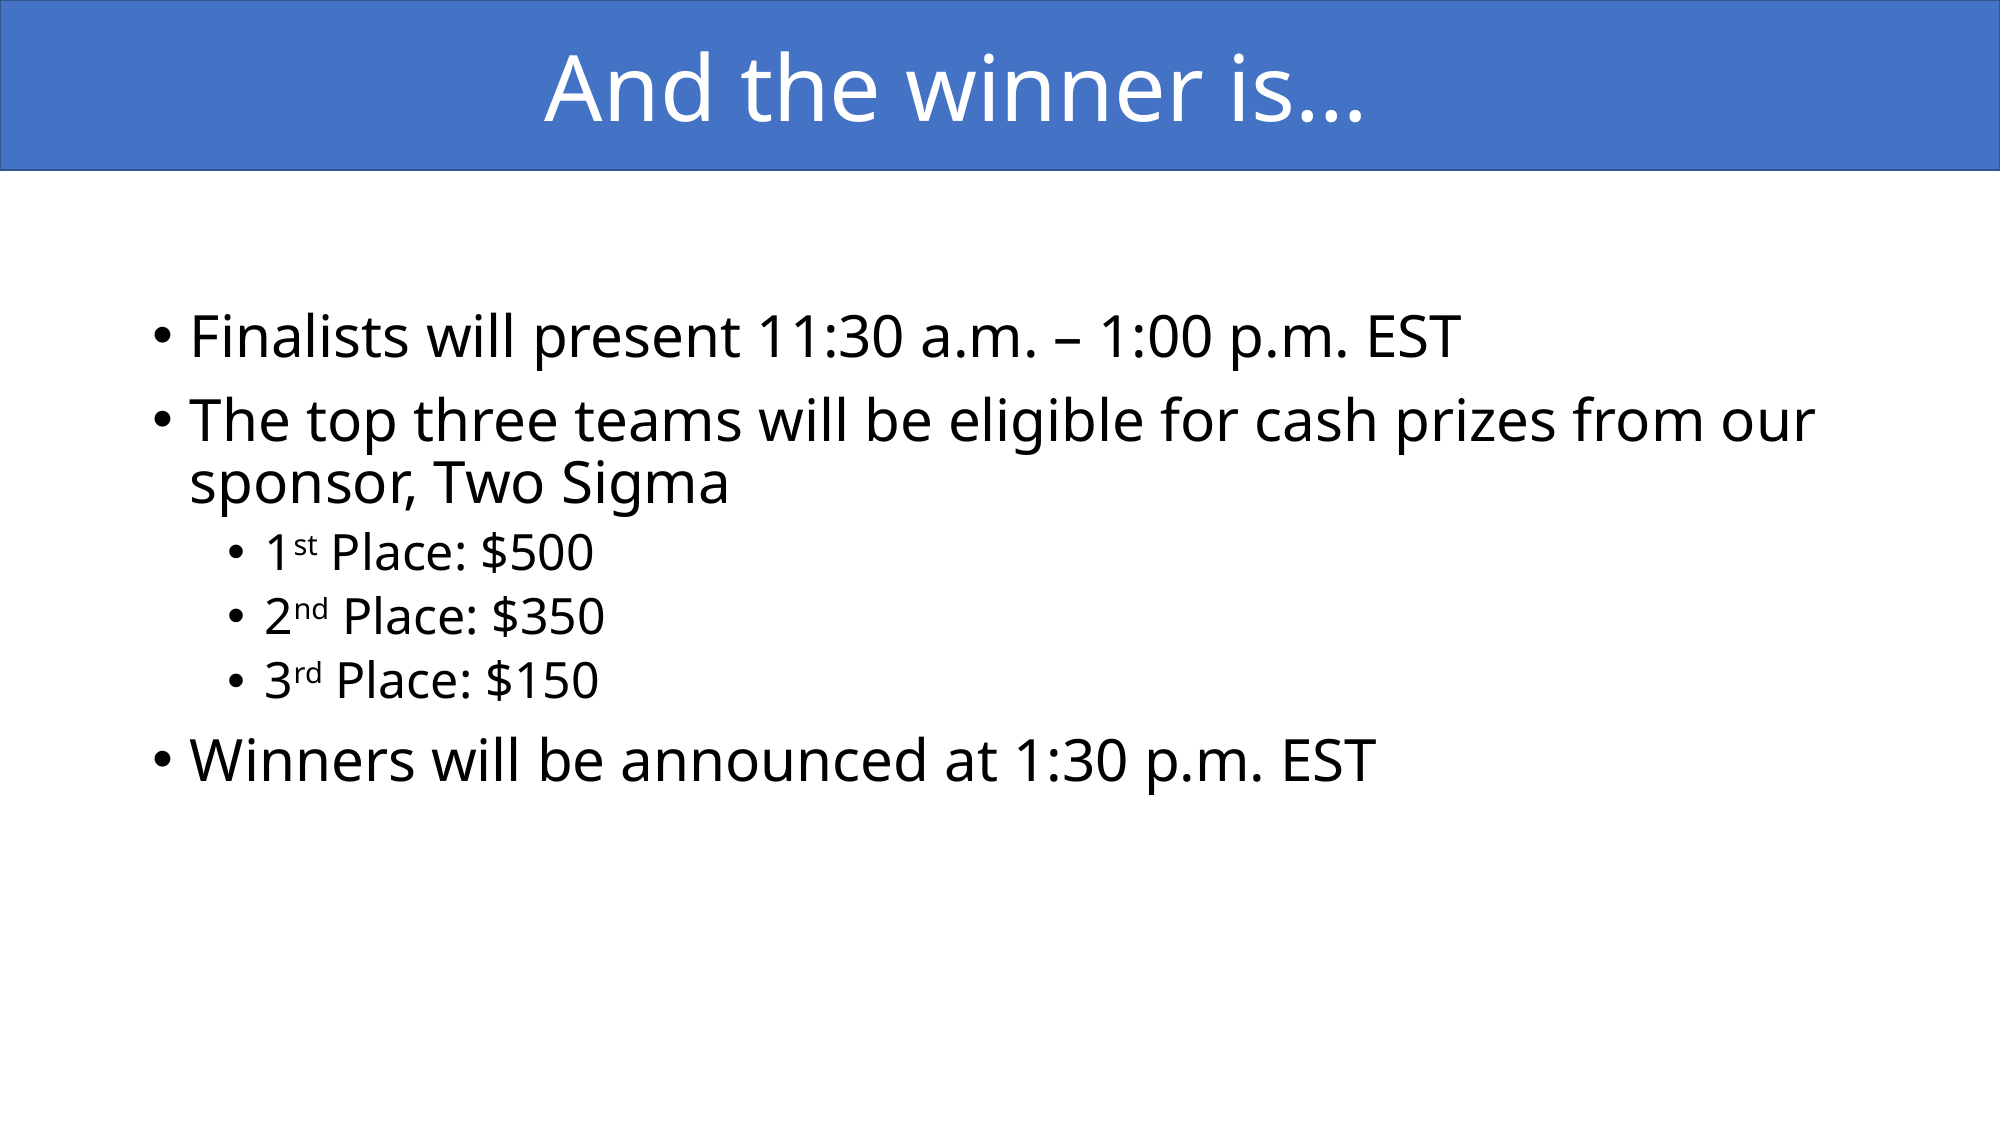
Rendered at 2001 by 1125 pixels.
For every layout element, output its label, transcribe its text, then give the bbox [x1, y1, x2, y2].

list Finalists will present 11:30 a.m. – 1:00 p.m. EST The top three teams will be eligible for cash prizes from our sponsor, Two Sigma 1st Place: $500 2nd Place: $350 3rd Place: $150 Winners will be announced at 1:30 p.m. EST [137, 299, 1863, 1014]
text_box [0, 0, 2000, 171]
text_box And the winner is… [94, 13, 1820, 170]
